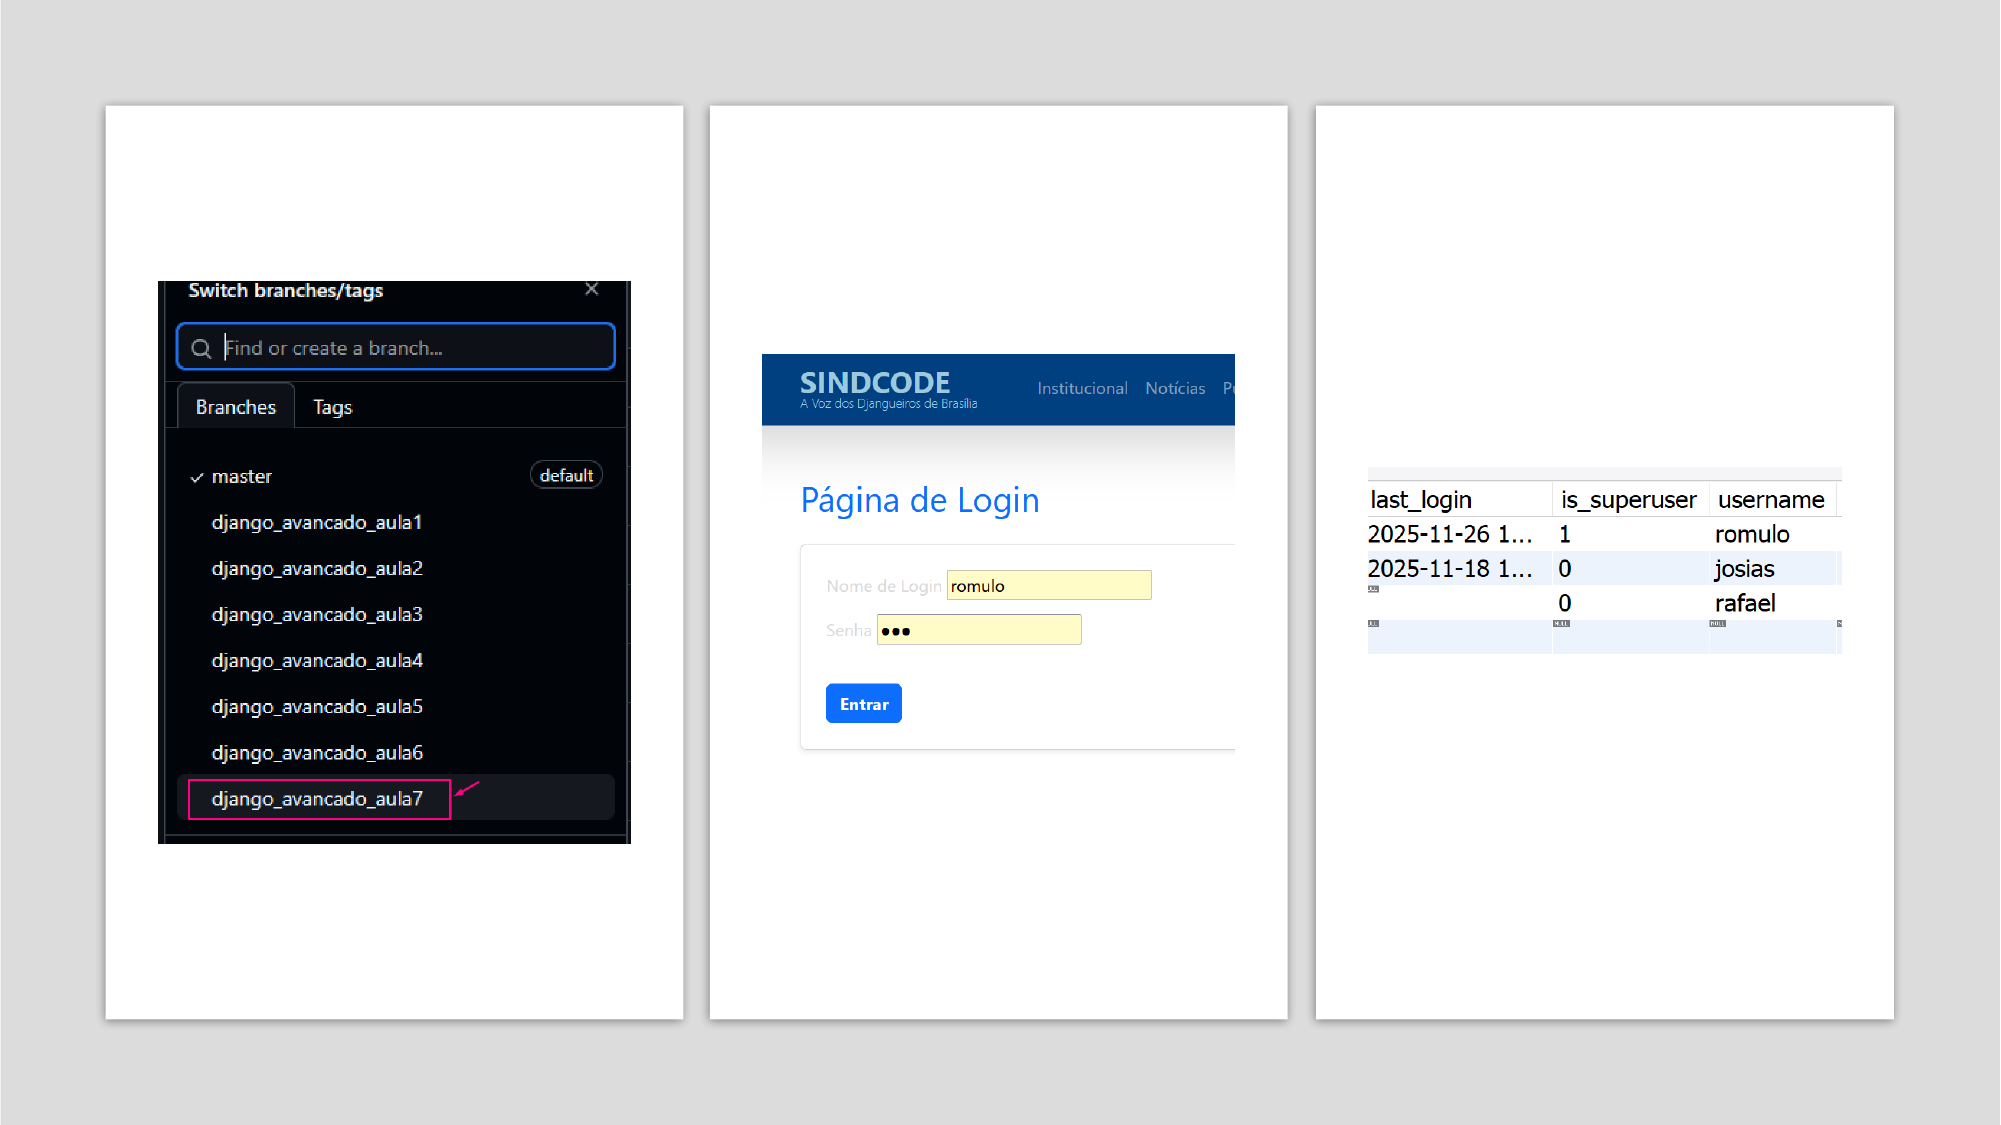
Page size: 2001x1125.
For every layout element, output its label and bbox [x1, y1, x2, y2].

text_box [104, 104, 684, 1020]
text_box [709, 104, 1289, 1020]
text_box [0, 0, 2000, 1125]
picture [762, 354, 1235, 771]
picture [158, 281, 631, 844]
text_box [1315, 104, 1895, 1020]
picture [1368, 467, 1842, 658]
